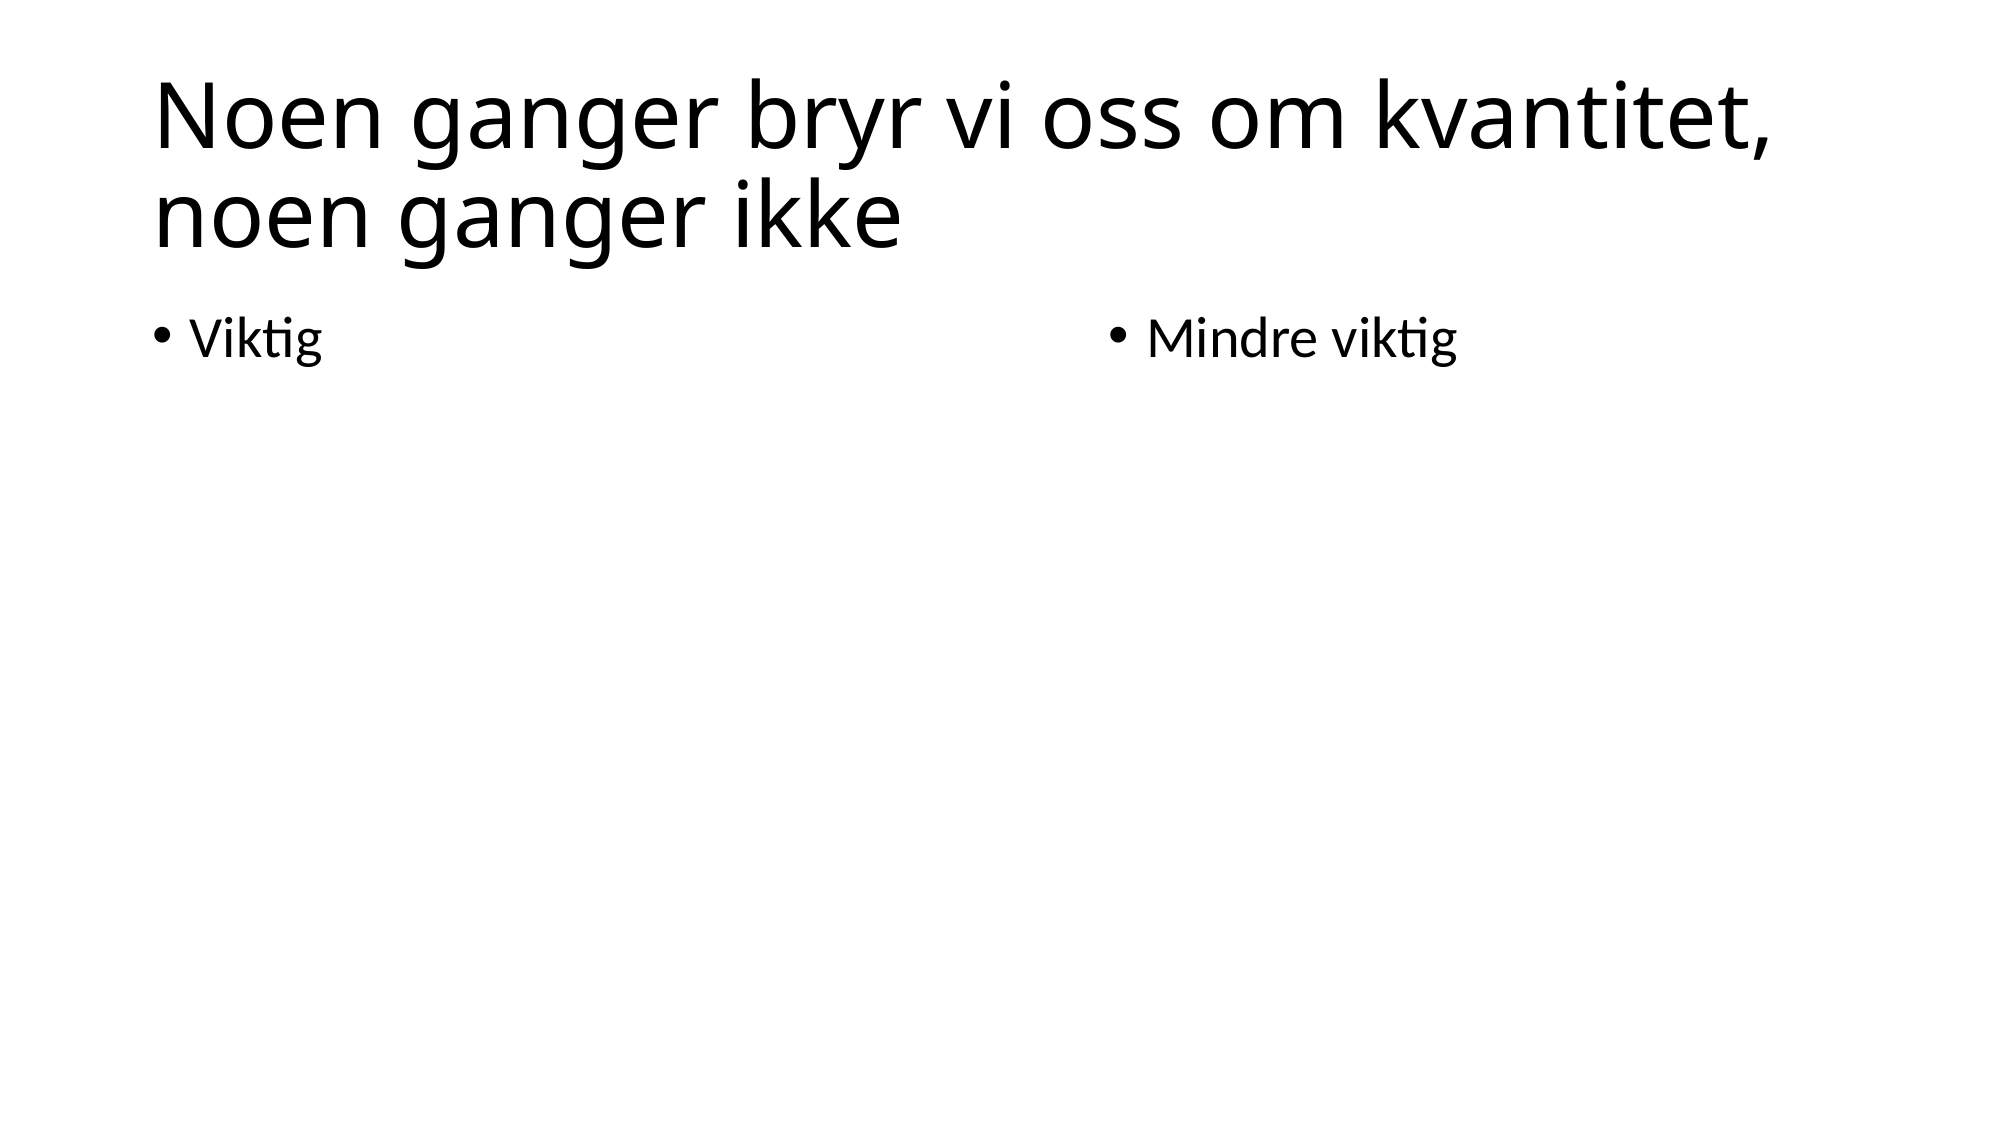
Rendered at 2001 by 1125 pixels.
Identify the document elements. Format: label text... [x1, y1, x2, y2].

list Viktig [137, 299, 842, 413]
text_box Mindre viktig [1093, 299, 1798, 413]
title Noen ganger bryr vi oss om kvantitet, noen ganger ikke [137, 59, 1863, 278]
